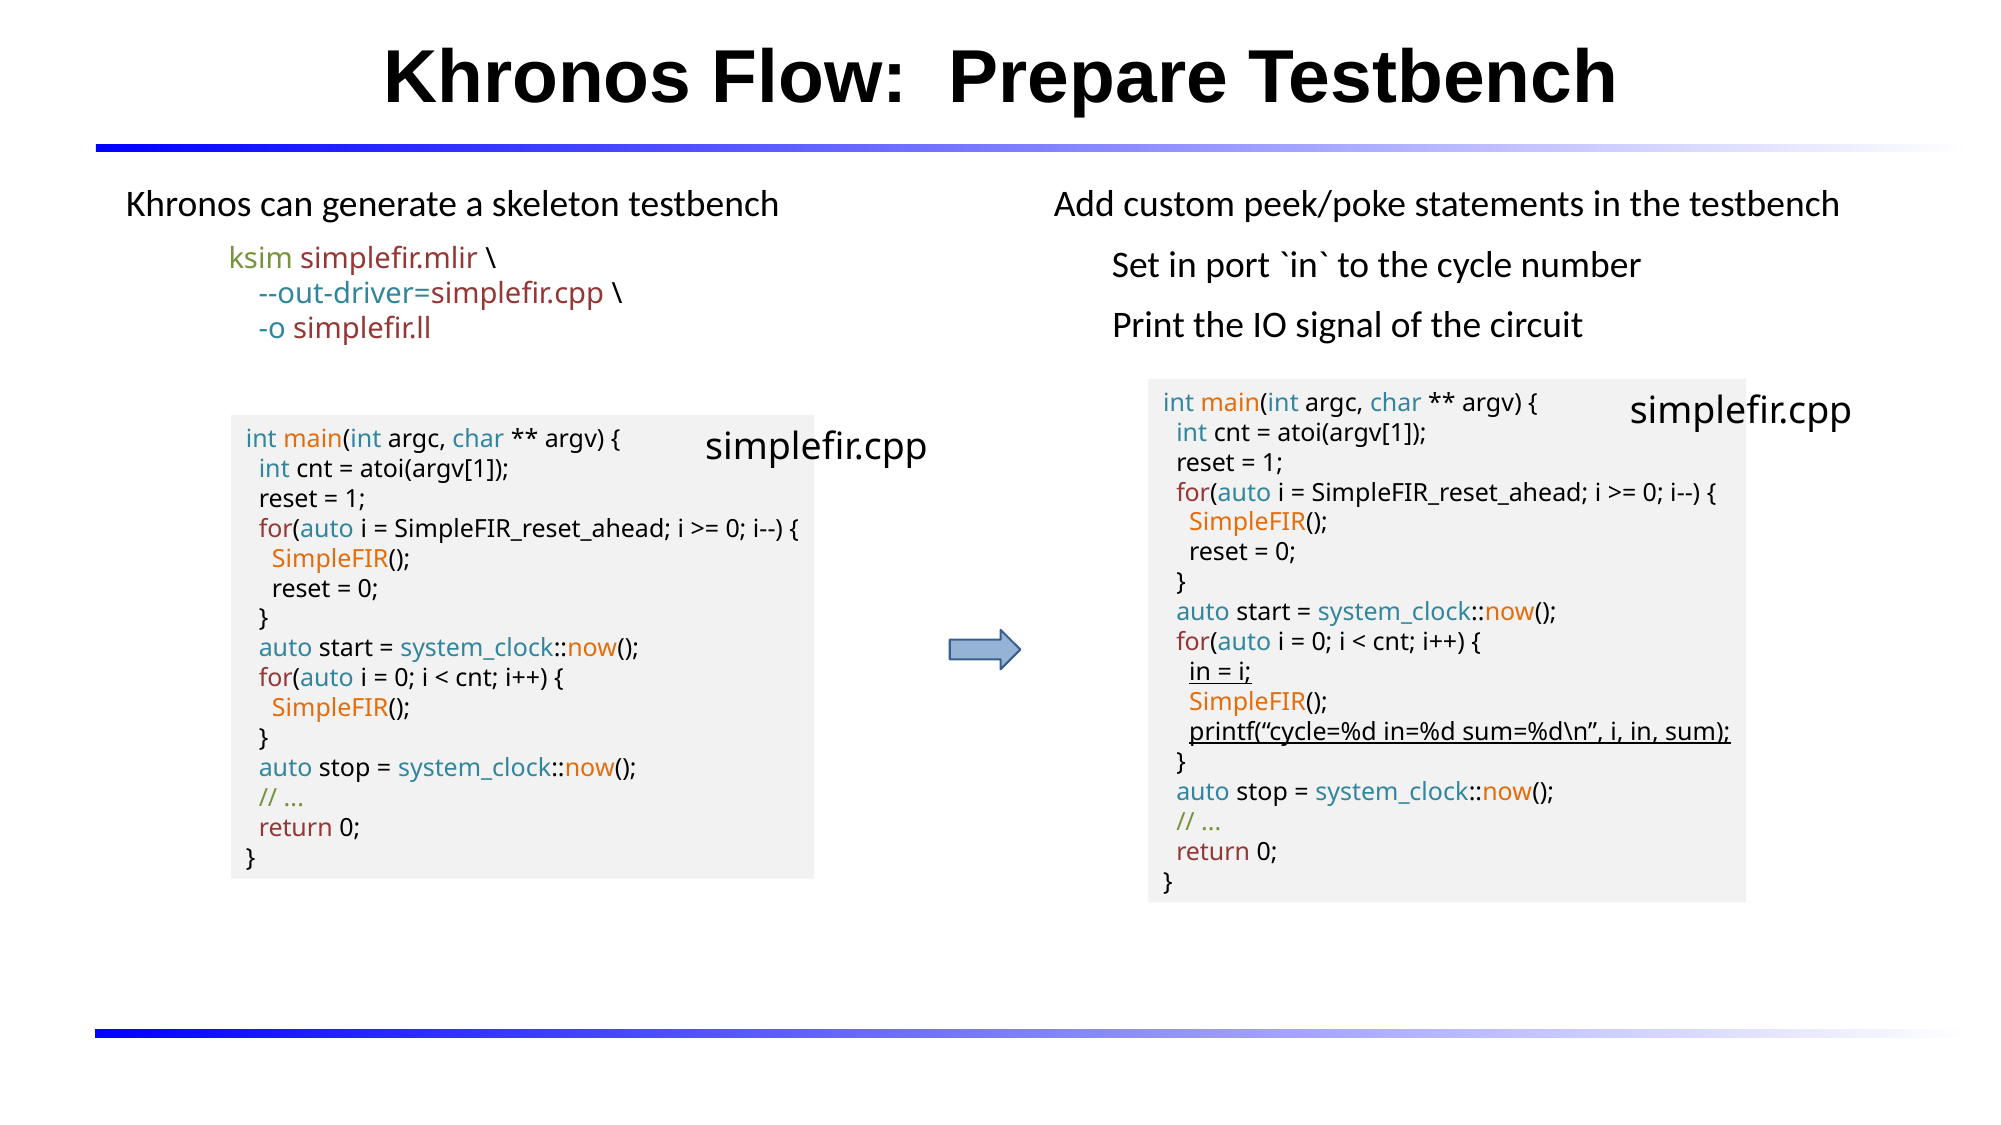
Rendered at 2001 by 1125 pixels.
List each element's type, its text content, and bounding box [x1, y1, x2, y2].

text_box int main(int argc, char ** argv) { int cnt = atoi(argv[1]); reset = 1; for(auto i = SimpleFIR_reset_ahead; i >= 0; i--) { SimpleFIR(); reset = 0; } auto start = system_clock::now(); for(auto i = 0; i < cnt; i++) { in = i; SimpleFIR(); printf(“cycle=%d in=%d sum=%d\n”, i, in, sum); } auto stop = system_clock::now(); // ... return 0; } [1148, 378, 1747, 903]
text_box ksim simplefir.mlir \ --out-driver=simplefir.cpp \ -o simplefir.ll [213, 232, 638, 352]
title Khronos Flow: Prepare Testbench [102, 7, 1900, 138]
text_box Khronos can generate a skeleton testbench [111, 171, 795, 232]
text_box Set in port `in` to the cycle number [1097, 232, 1658, 292]
text_box [947, 627, 1023, 672]
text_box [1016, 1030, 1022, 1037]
text_box int main(int argc, char ** argv) { int cnt = atoi(argv[1]); reset = 1; for(auto i = SimpleFIR_reset_ahead; i >= 0; i--) { SimpleFIR(); reset = 0; } auto start = system_clock::now(); for(auto i = 0; i < cnt; i++) { SimpleFIR(); } auto stop = system_clock::now(); // ... return 0; } [231, 414, 815, 879]
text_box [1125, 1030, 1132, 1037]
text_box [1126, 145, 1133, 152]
text_box simplefir.cpp [1614, 378, 1868, 439]
text_box Print the IO signal of the circuit [1097, 292, 1599, 353]
text_box simplefir.cpp [690, 414, 943, 475]
text_box Add custom peek/poke statements in the testbench [1038, 171, 1856, 232]
